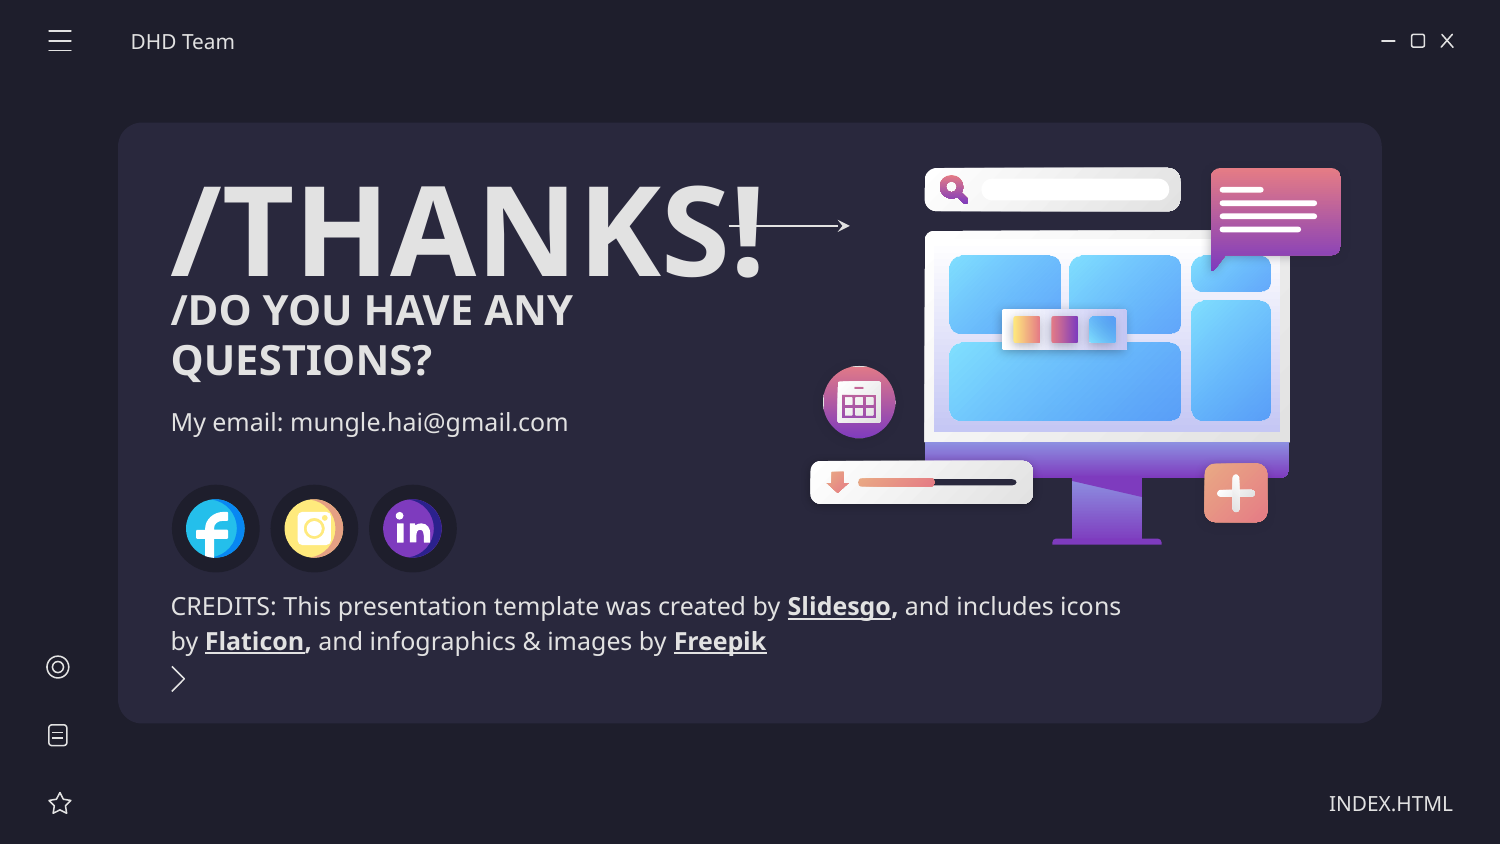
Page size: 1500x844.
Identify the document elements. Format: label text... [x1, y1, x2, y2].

text_box [171, 666, 185, 692]
text_box [291, 566, 338, 573]
title /THANKS! [155, 155, 859, 296]
text_box [270, 484, 359, 557]
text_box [284, 499, 345, 559]
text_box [382, 498, 443, 558]
text_box [390, 566, 436, 573]
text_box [810, 167, 1342, 545]
text_box [369, 484, 457, 554]
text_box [48, 30, 72, 51]
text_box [822, 365, 896, 439]
subtitle My email: mungle.hai@gmail.com [155, 371, 599, 471]
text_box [185, 499, 246, 559]
text_box [171, 484, 260, 558]
text_box DHD Team [130, 17, 306, 64]
text_box INDEX.HTML [1278, 780, 1453, 826]
subtitle /DO YOU HAVE ANY QUESTIONS? [155, 296, 805, 372]
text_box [46, 655, 72, 814]
text_box [46, 27, 74, 32]
text_box [193, 566, 239, 573]
